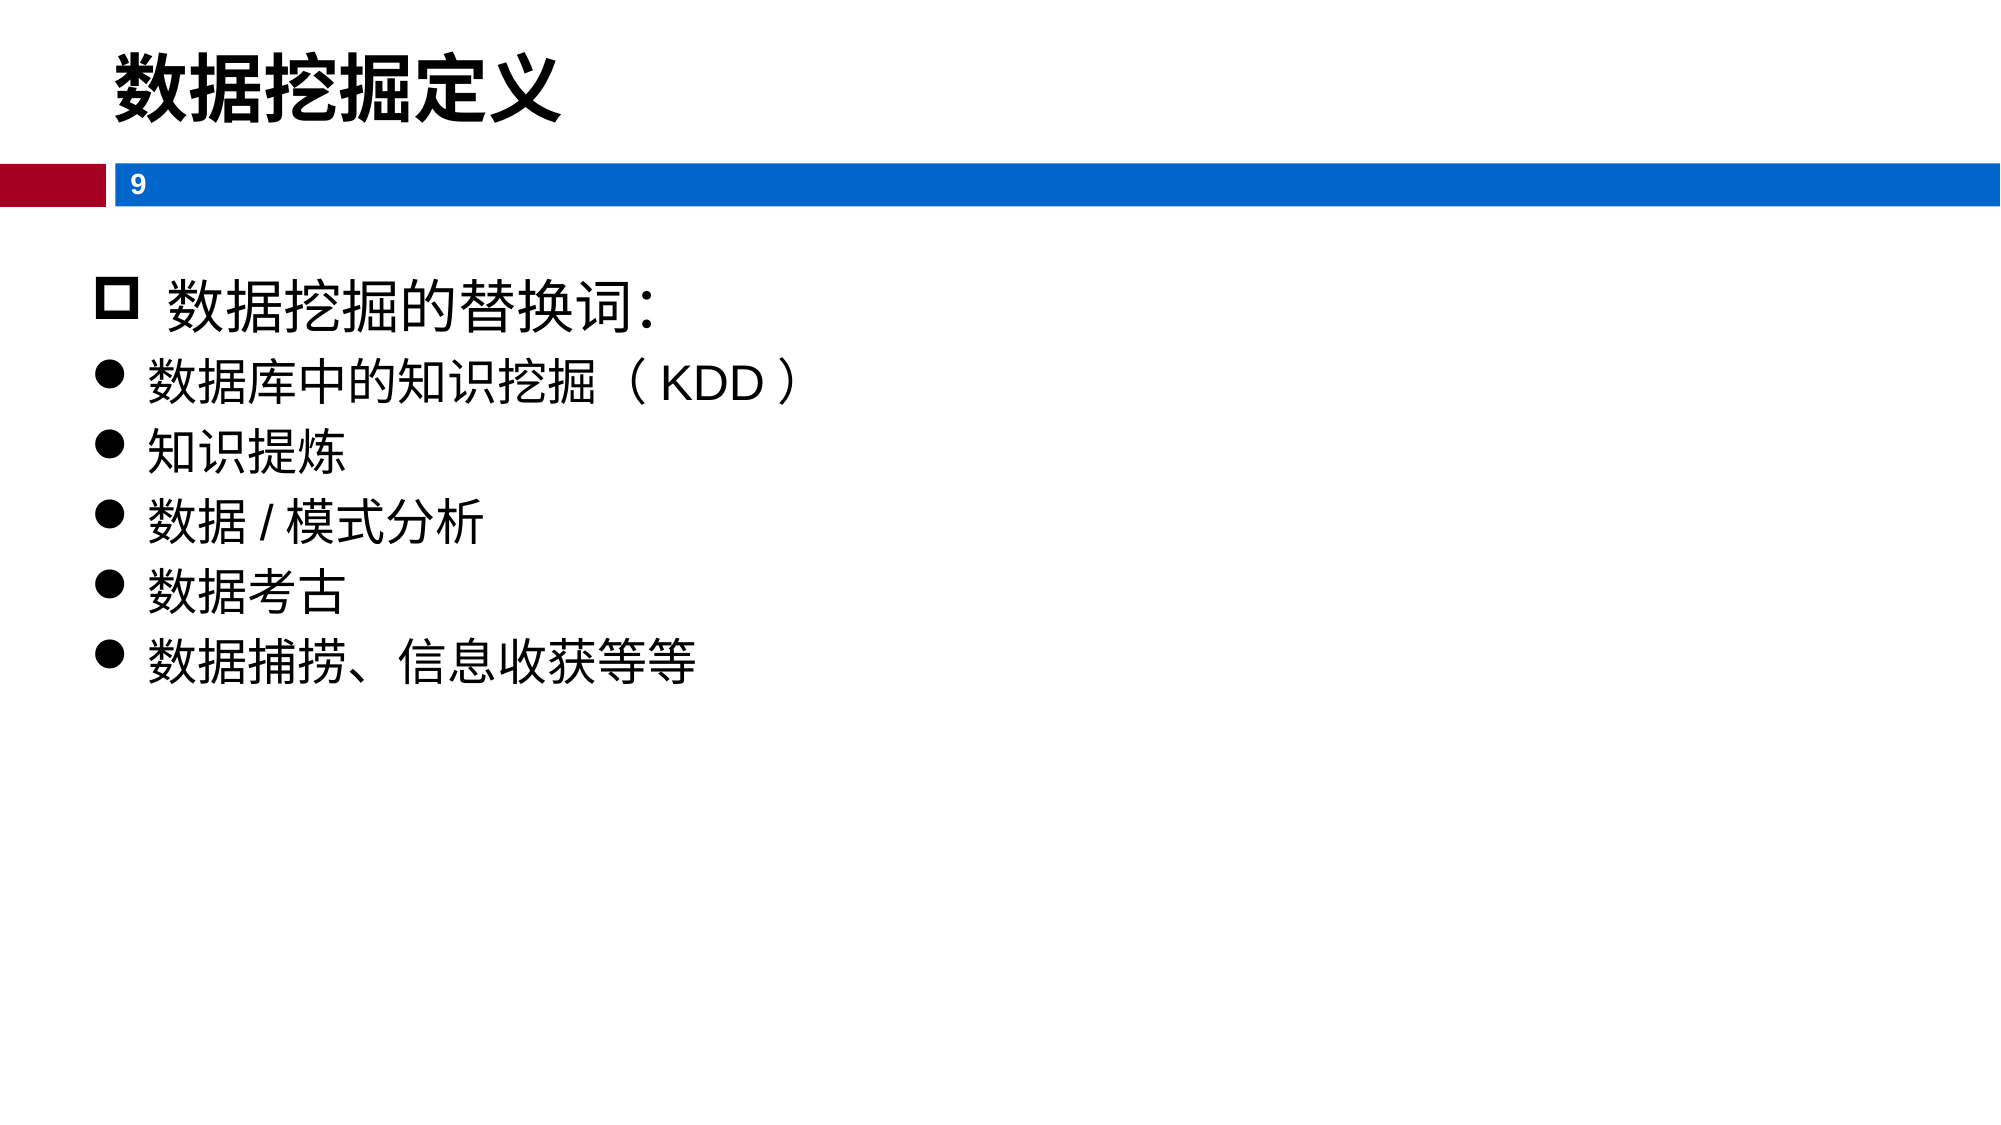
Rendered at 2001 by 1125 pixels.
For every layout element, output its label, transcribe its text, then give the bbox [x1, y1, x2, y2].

text_box 数据挖掘定义 [98, 15, 1529, 158]
text_box 数据挖掘的替换词： 数据库中的知识挖掘（KDD） 知识提炼 数据/模式分析 数据考古 数据捕捞、信息收获等等 [77, 193, 1740, 838]
